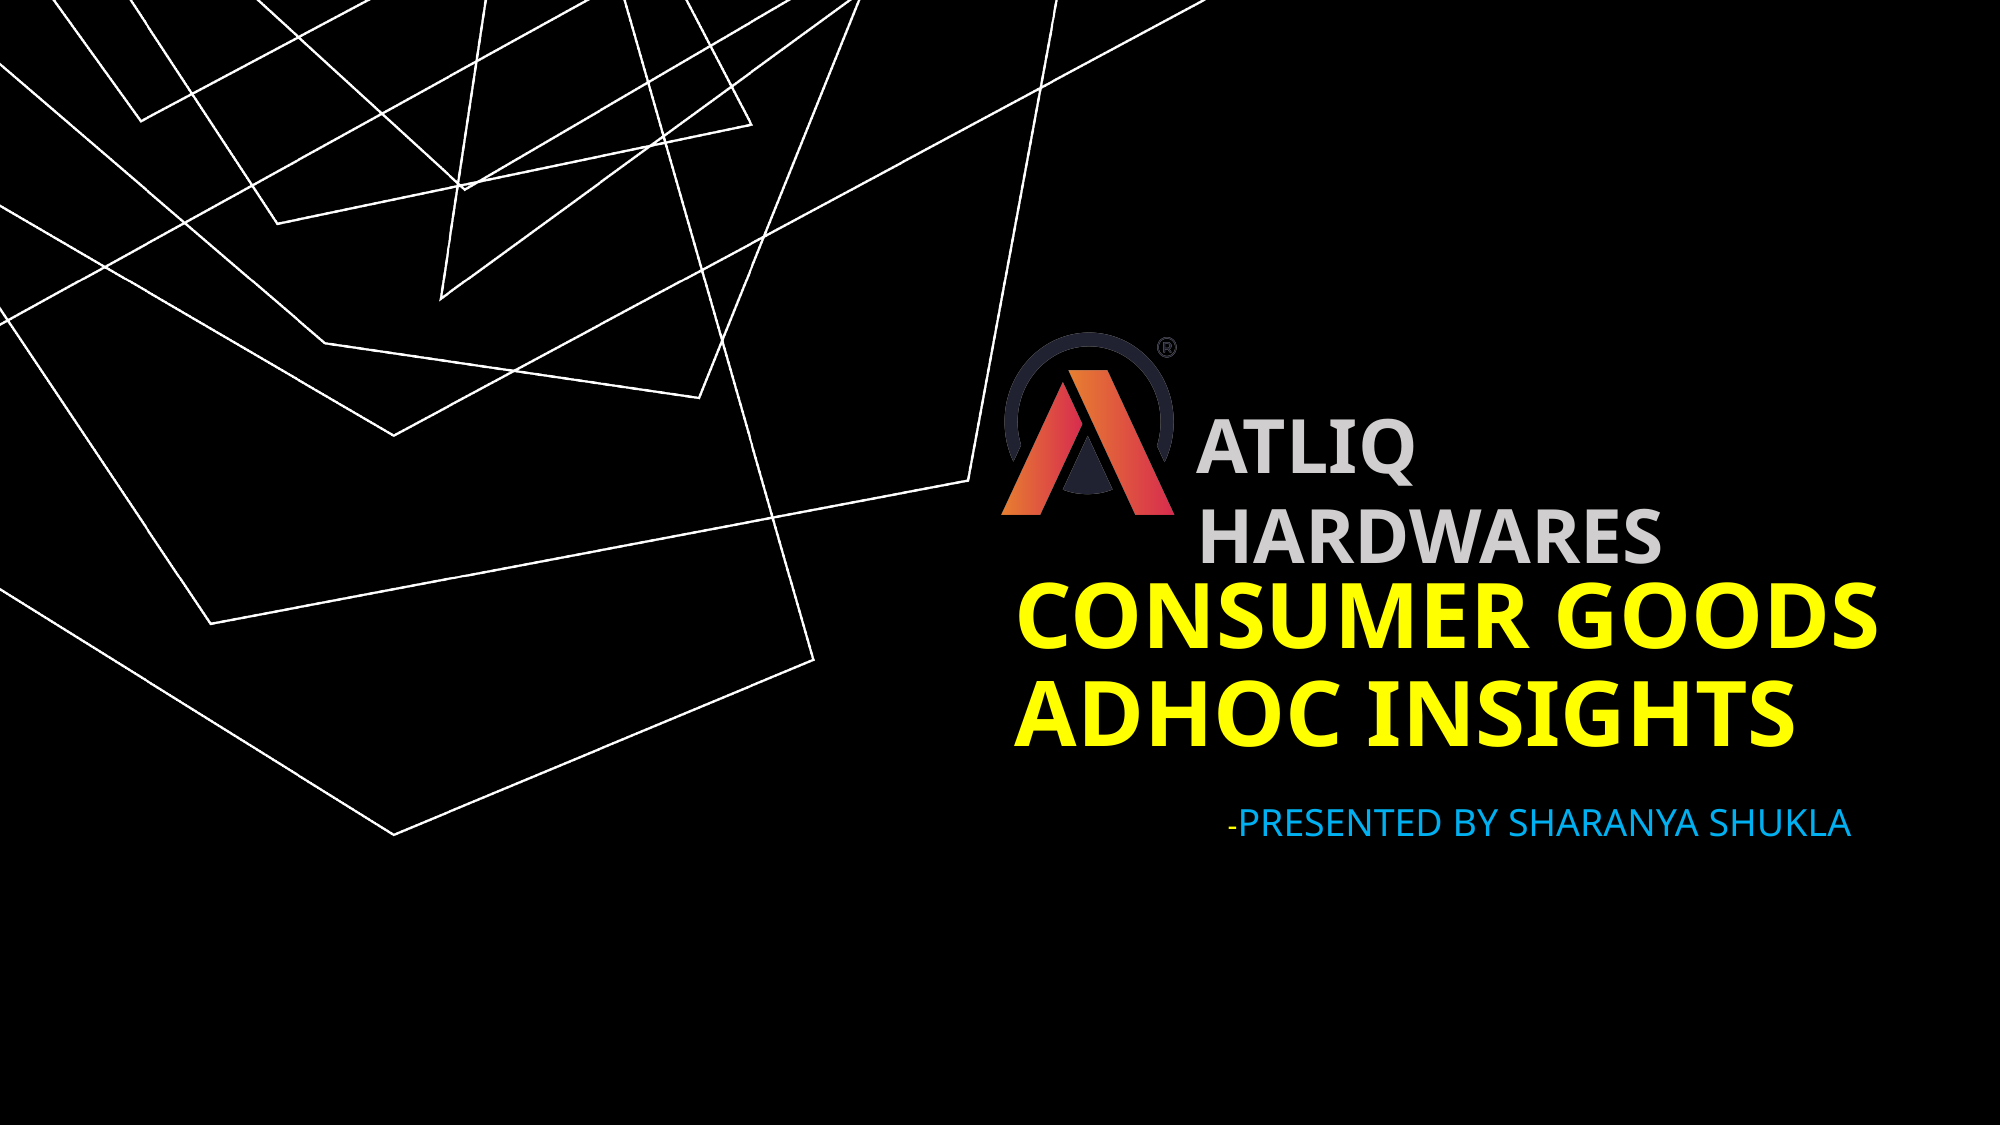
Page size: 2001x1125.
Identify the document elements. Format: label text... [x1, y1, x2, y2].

picture [0, 0, 1356, 873]
title CONSUMER GOODS ADHOC INSIGHTs -presented by sharanya shukla [999, 496, 1931, 862]
text_box ATLIQ HARDWARES [1181, 390, 1872, 586]
